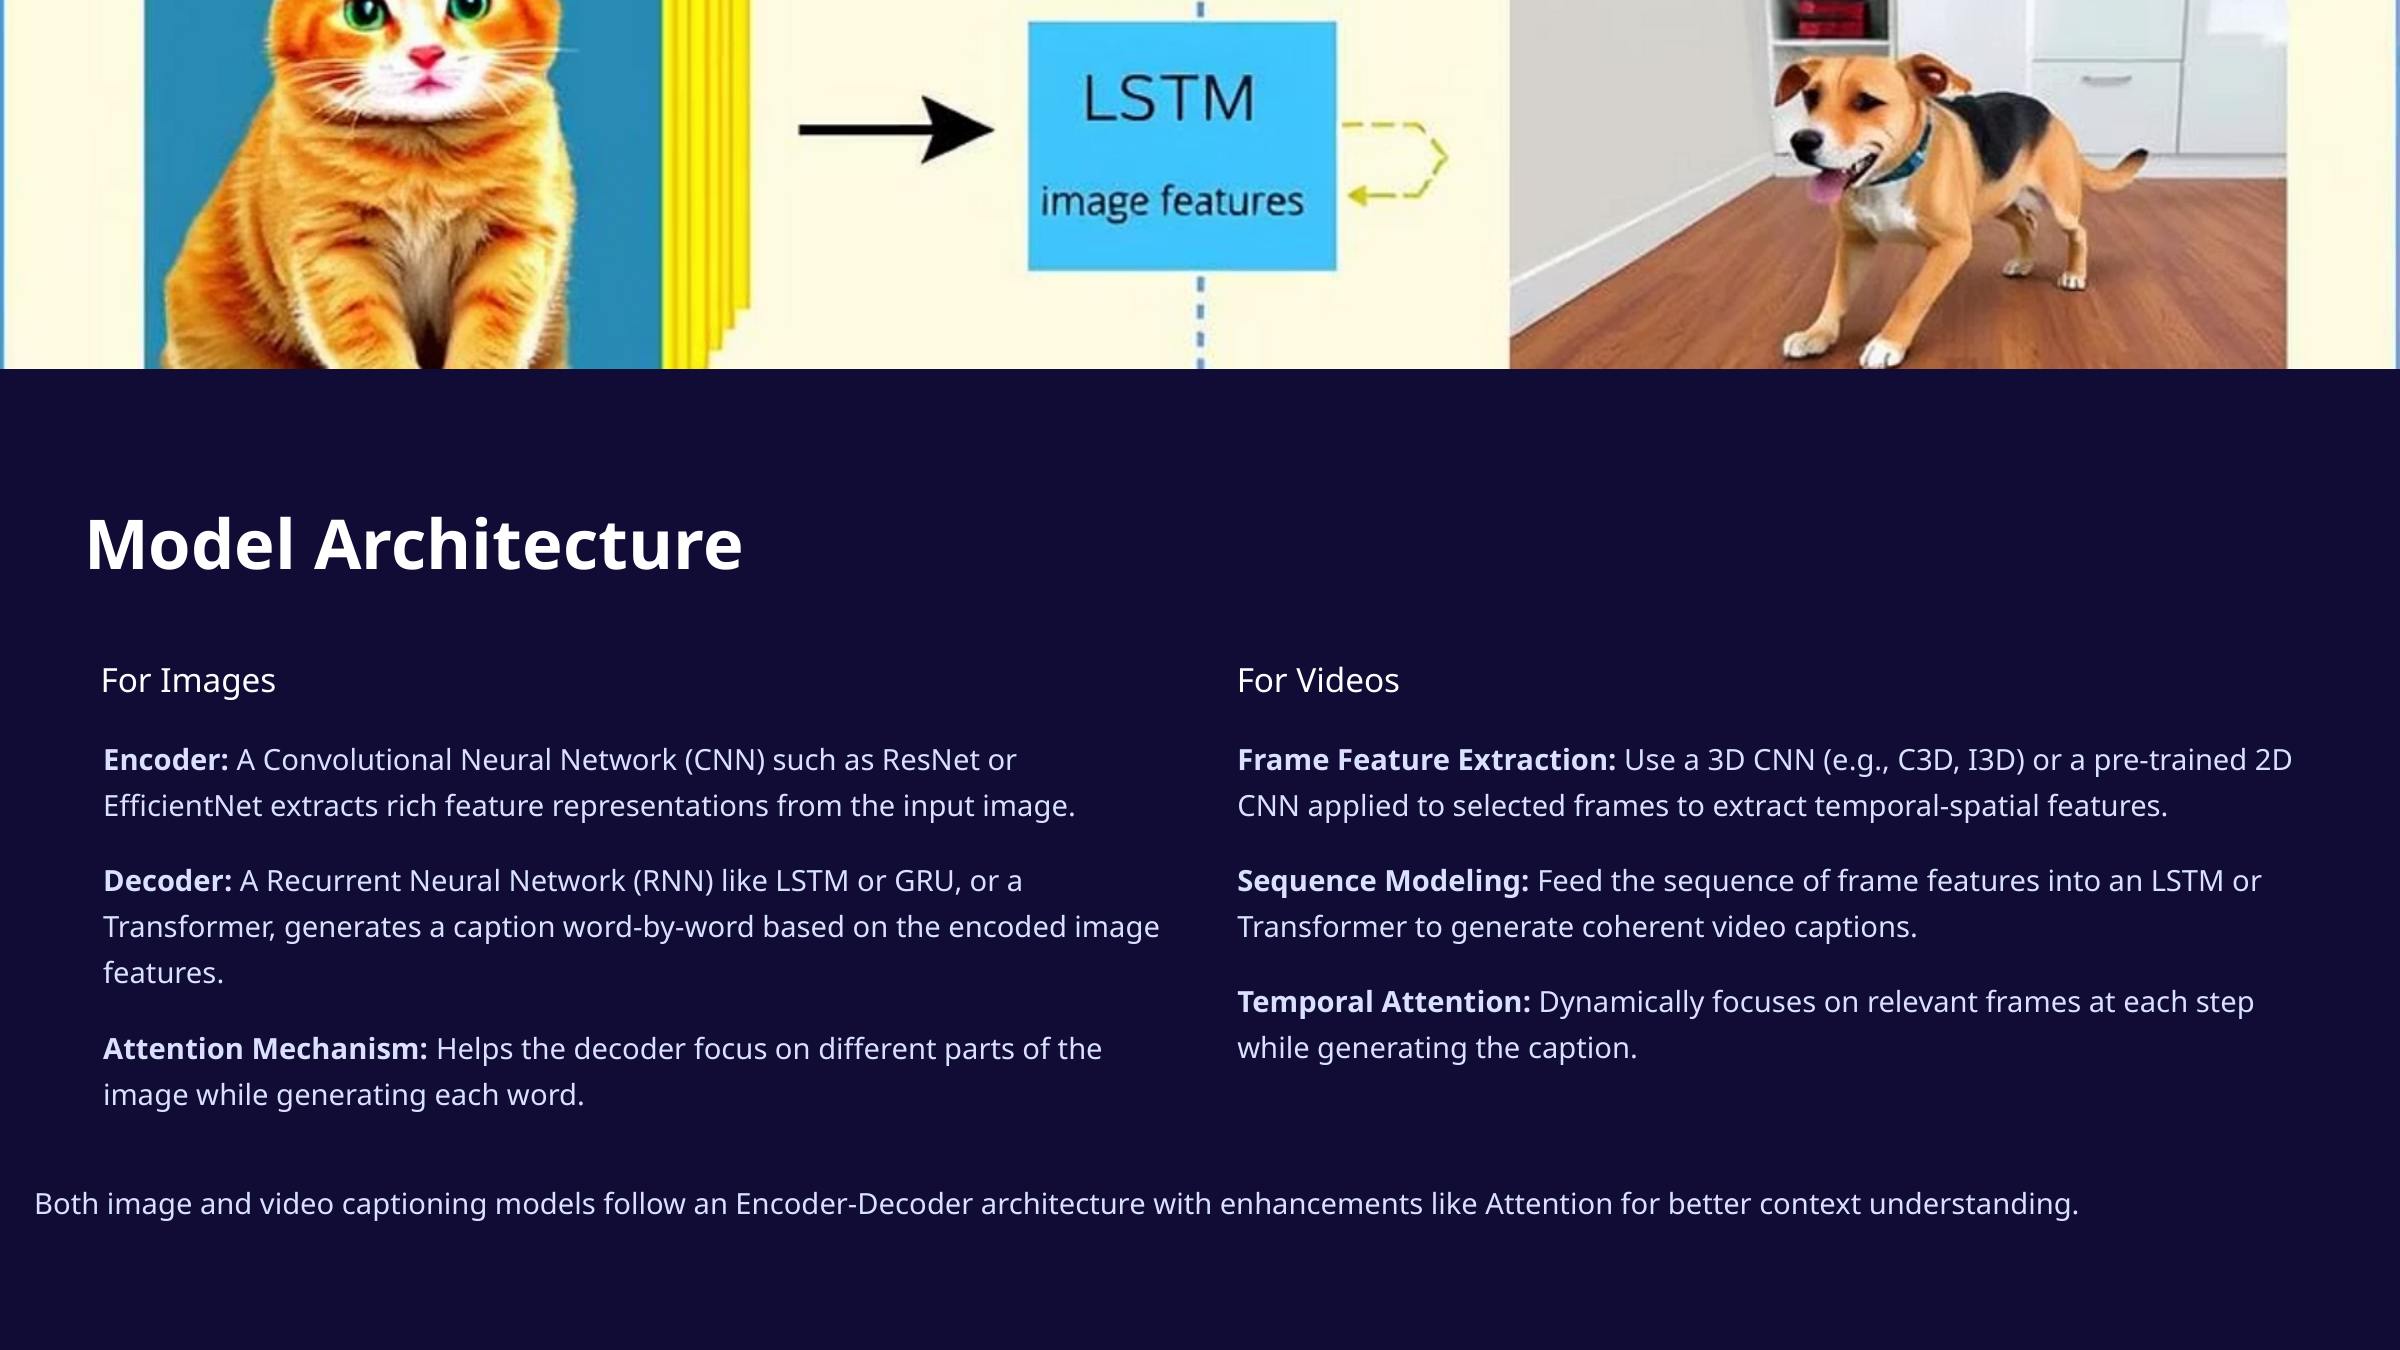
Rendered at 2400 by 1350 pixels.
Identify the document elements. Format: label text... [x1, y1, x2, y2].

text_box Both image and video captioning models follow an Encoder-Decoder architecture with enhancements like Attention for better context understanding. [34, 1174, 2082, 1220]
text_box For Images [100, 657, 277, 700]
text_box Encoder: A Convolutional Neural Network (CNN) such as ResNet or EfficientNet extracts rich feature representations from the input image. [103, 730, 1164, 823]
text_box Model Architecture [84, 497, 745, 583]
text_box For Videos [1236, 657, 1401, 700]
text_box Frame Feature Extraction: Use a 3D CNN (e.g., C3D, I3D) or a pre-trained 2D CNN applied to selected frames to extract temporal-spatial features. [1237, 730, 2298, 823]
text_box Sequence Modeling: Feed the sequence of frame features into an LSTM or Transformer to generate coherent video captions. [1237, 851, 2298, 944]
text_box Temporal Attention: Dynamically focuses on relevant frames at each step while generating the caption. [1237, 972, 2298, 1065]
text_box Decoder: A Recurrent Neural Network (RNN) like LSTM or GRU, or a Transformer, generates a caption word-by-word based on the encoded image features. [103, 851, 1164, 990]
picture [0, 0, 2400, 370]
text_box Attention Mechanism: Helps the decoder focus on different parts of the image while generating each word. [103, 1019, 1164, 1112]
